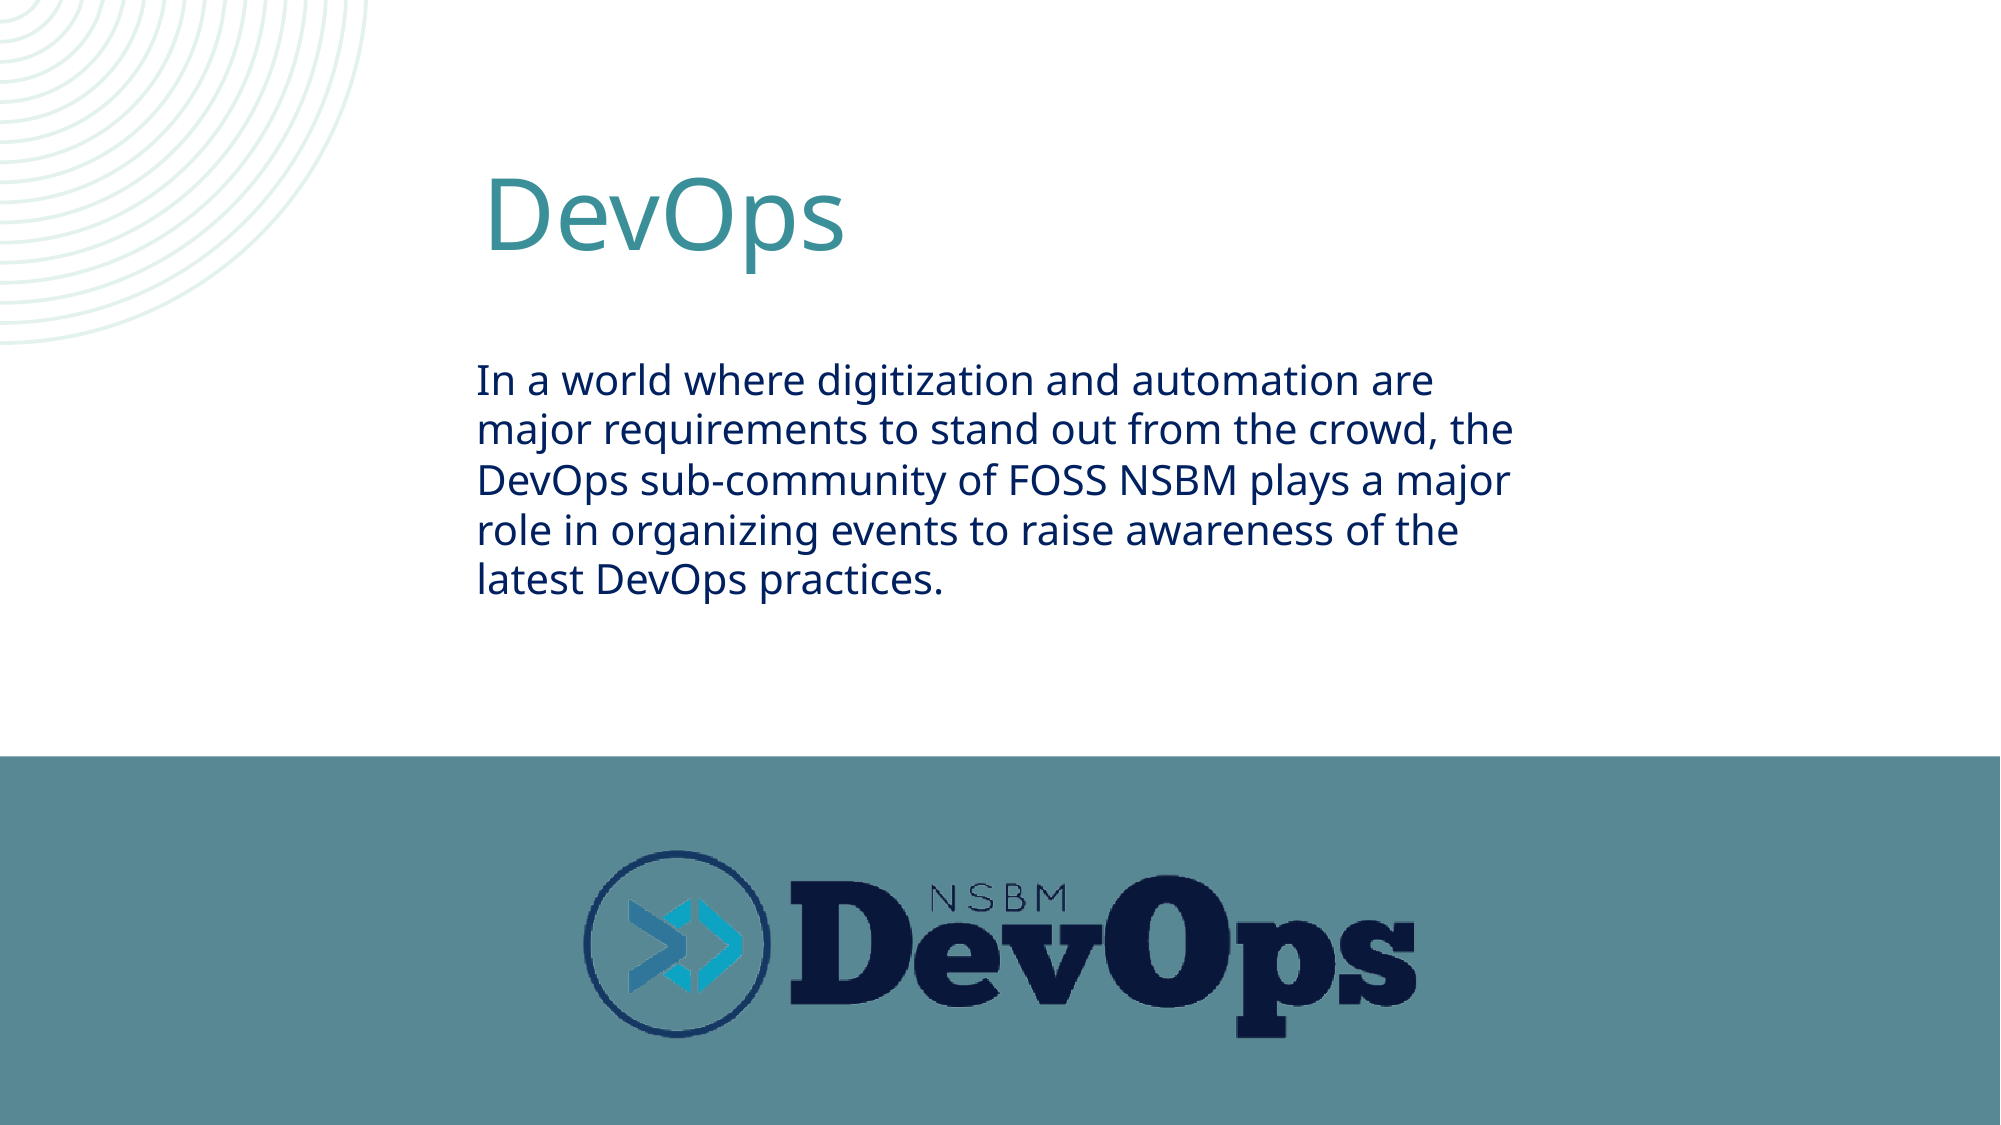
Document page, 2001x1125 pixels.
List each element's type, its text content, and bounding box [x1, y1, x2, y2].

text_box DevOps [467, 143, 863, 279]
text_box In a world where digitization and automation are major requirements to stand out from the crowd, the DevOps sub-community of FOSS NSBM plays a major role in organizing events to raise awareness of the latest DevOps practices. [461, 345, 1539, 611]
text_box [0, 755, 2000, 1125]
picture [577, 800, 1423, 1081]
